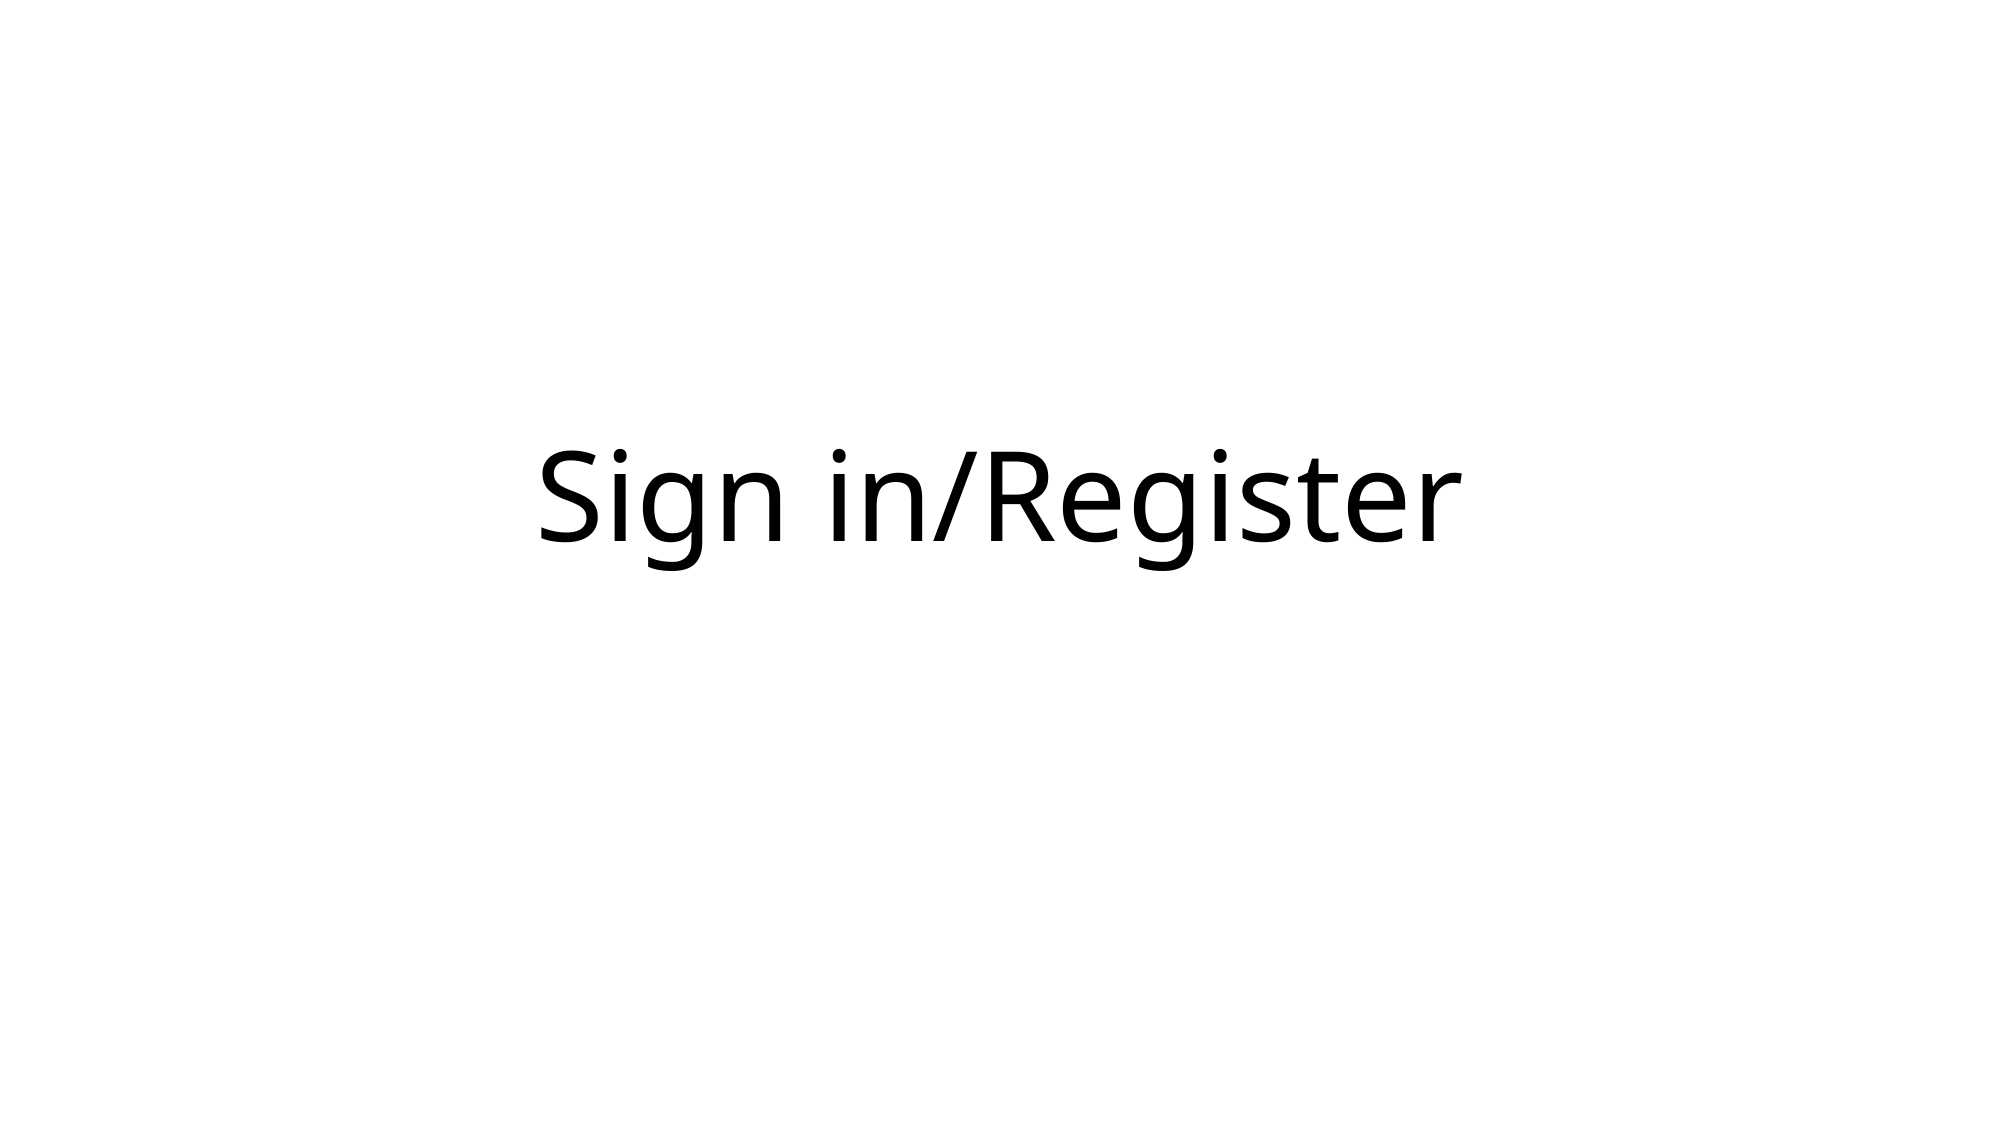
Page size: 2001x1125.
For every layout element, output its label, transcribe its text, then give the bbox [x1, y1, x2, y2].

title Sign in/Register [249, 184, 1750, 576]
